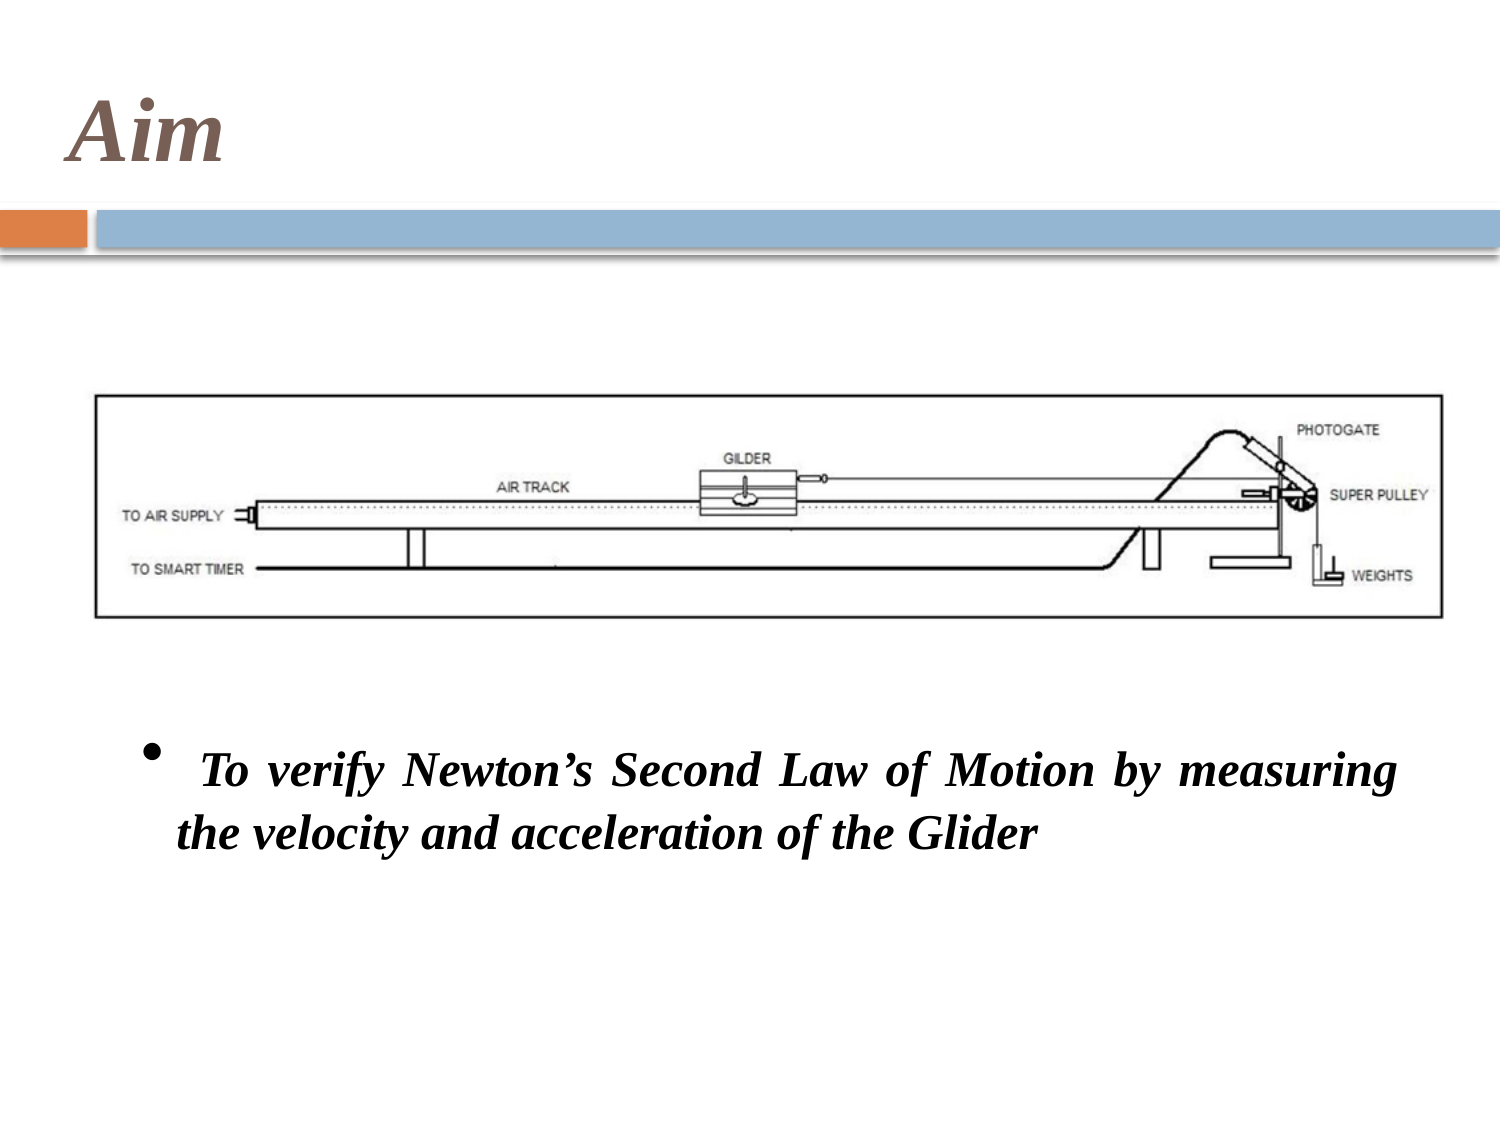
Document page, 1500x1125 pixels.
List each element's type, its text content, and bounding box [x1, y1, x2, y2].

picture [83, 387, 1457, 631]
text_box To verify Newton’s Second Law of Motion by measuring the velocity and acceleration of the Glider [126, 712, 1414, 868]
title Aim [53, 37, 975, 213]
